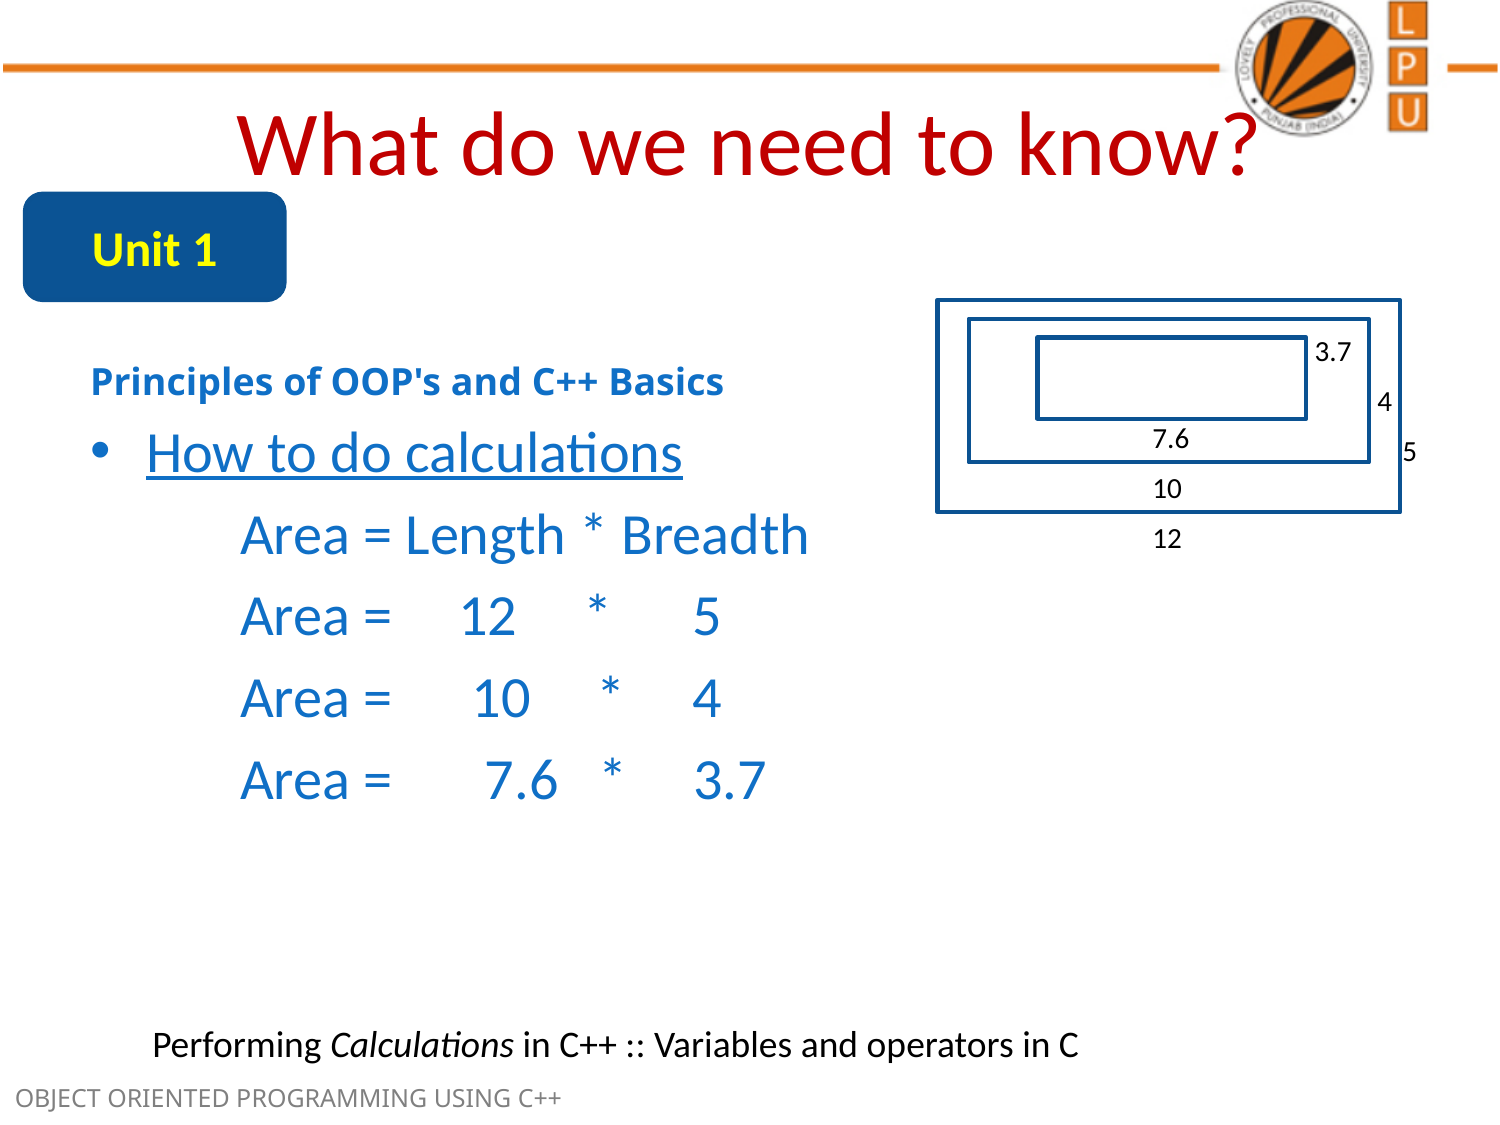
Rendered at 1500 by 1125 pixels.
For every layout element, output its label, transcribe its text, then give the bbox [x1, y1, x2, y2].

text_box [937, 299, 1476, 564]
text_box Performing Calculations in C++ :: Variables and operators in C [137, 1012, 1388, 1073]
text_box Unit 1 [22, 191, 287, 303]
list Principles of OOP's and C++ Basics How to do calculations Area = Length * Breadth Area = 12 * 5 Area = 10 * 4 Area = 7.6 * 3.7 [75, 262, 1425, 1005]
picture [3, 0, 1500, 155]
title What do we need to know? [75, 45, 1425, 233]
